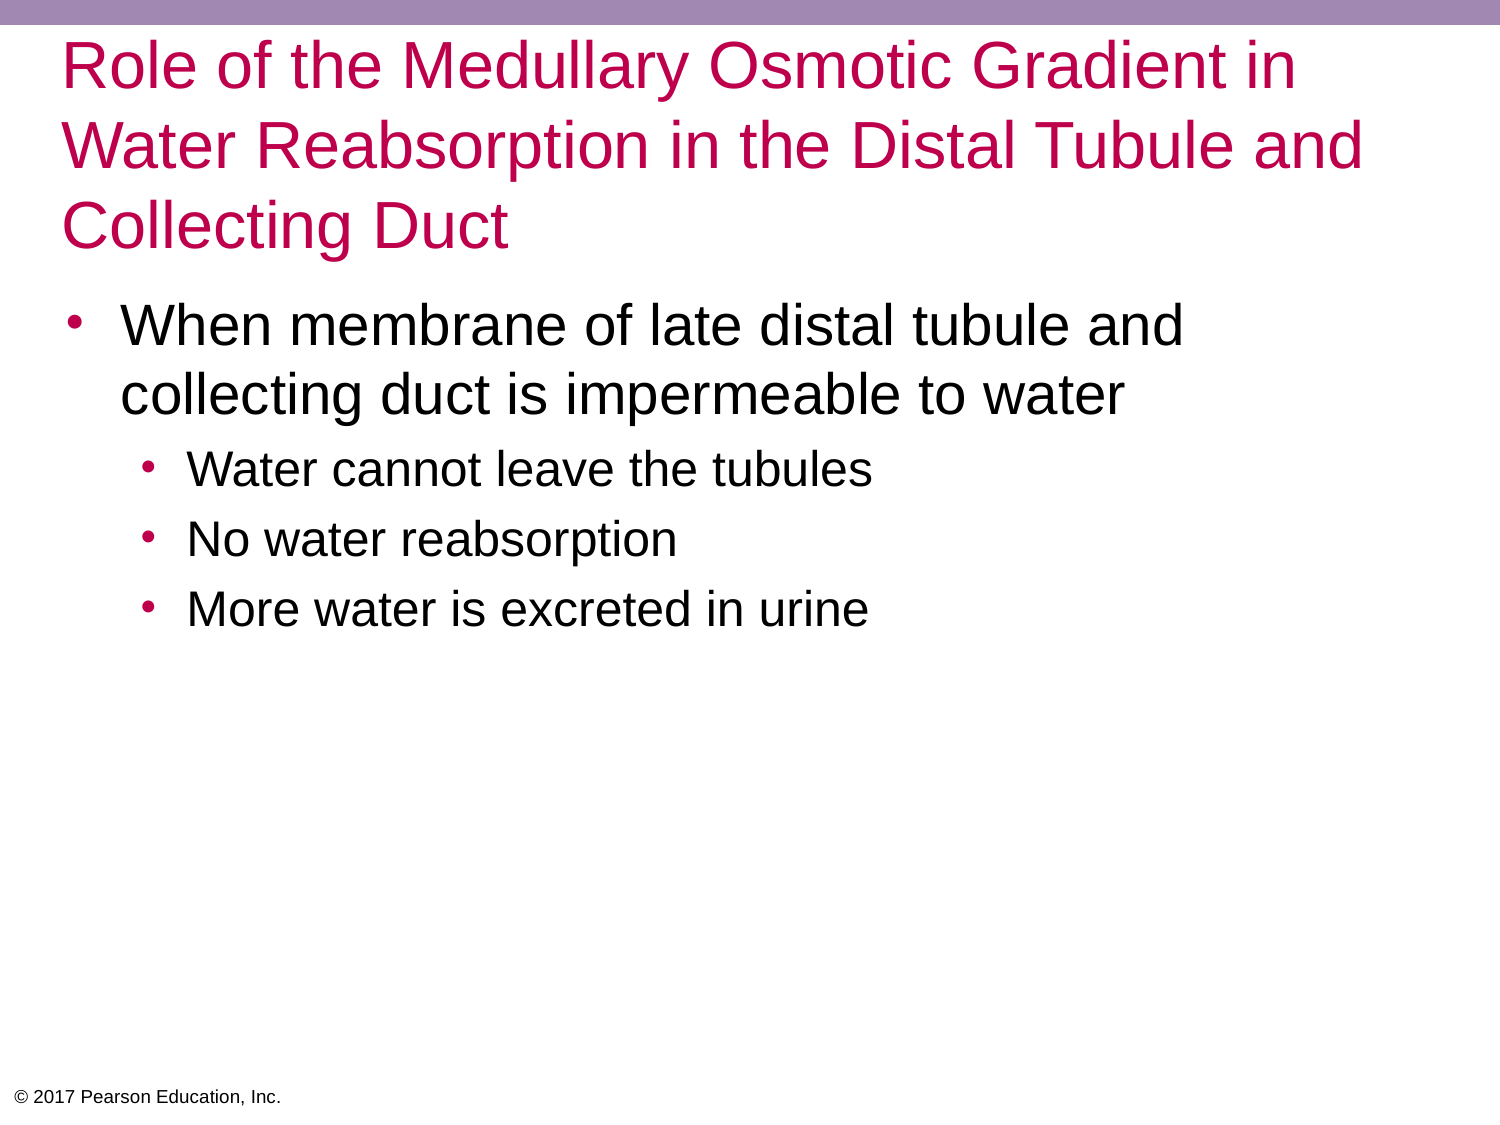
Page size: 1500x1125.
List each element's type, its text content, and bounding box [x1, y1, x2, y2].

title Role of the Medullary Osmotic Gradient in Water Reabsorption in the Distal Tubule and Collecting Duct [46, 14, 1500, 192]
list When membrane of late distal tubule and collecting duct is impermeable to water Water cannot leave the tubules No water reabsorption More water is excreted in urine [49, 279, 1450, 1062]
